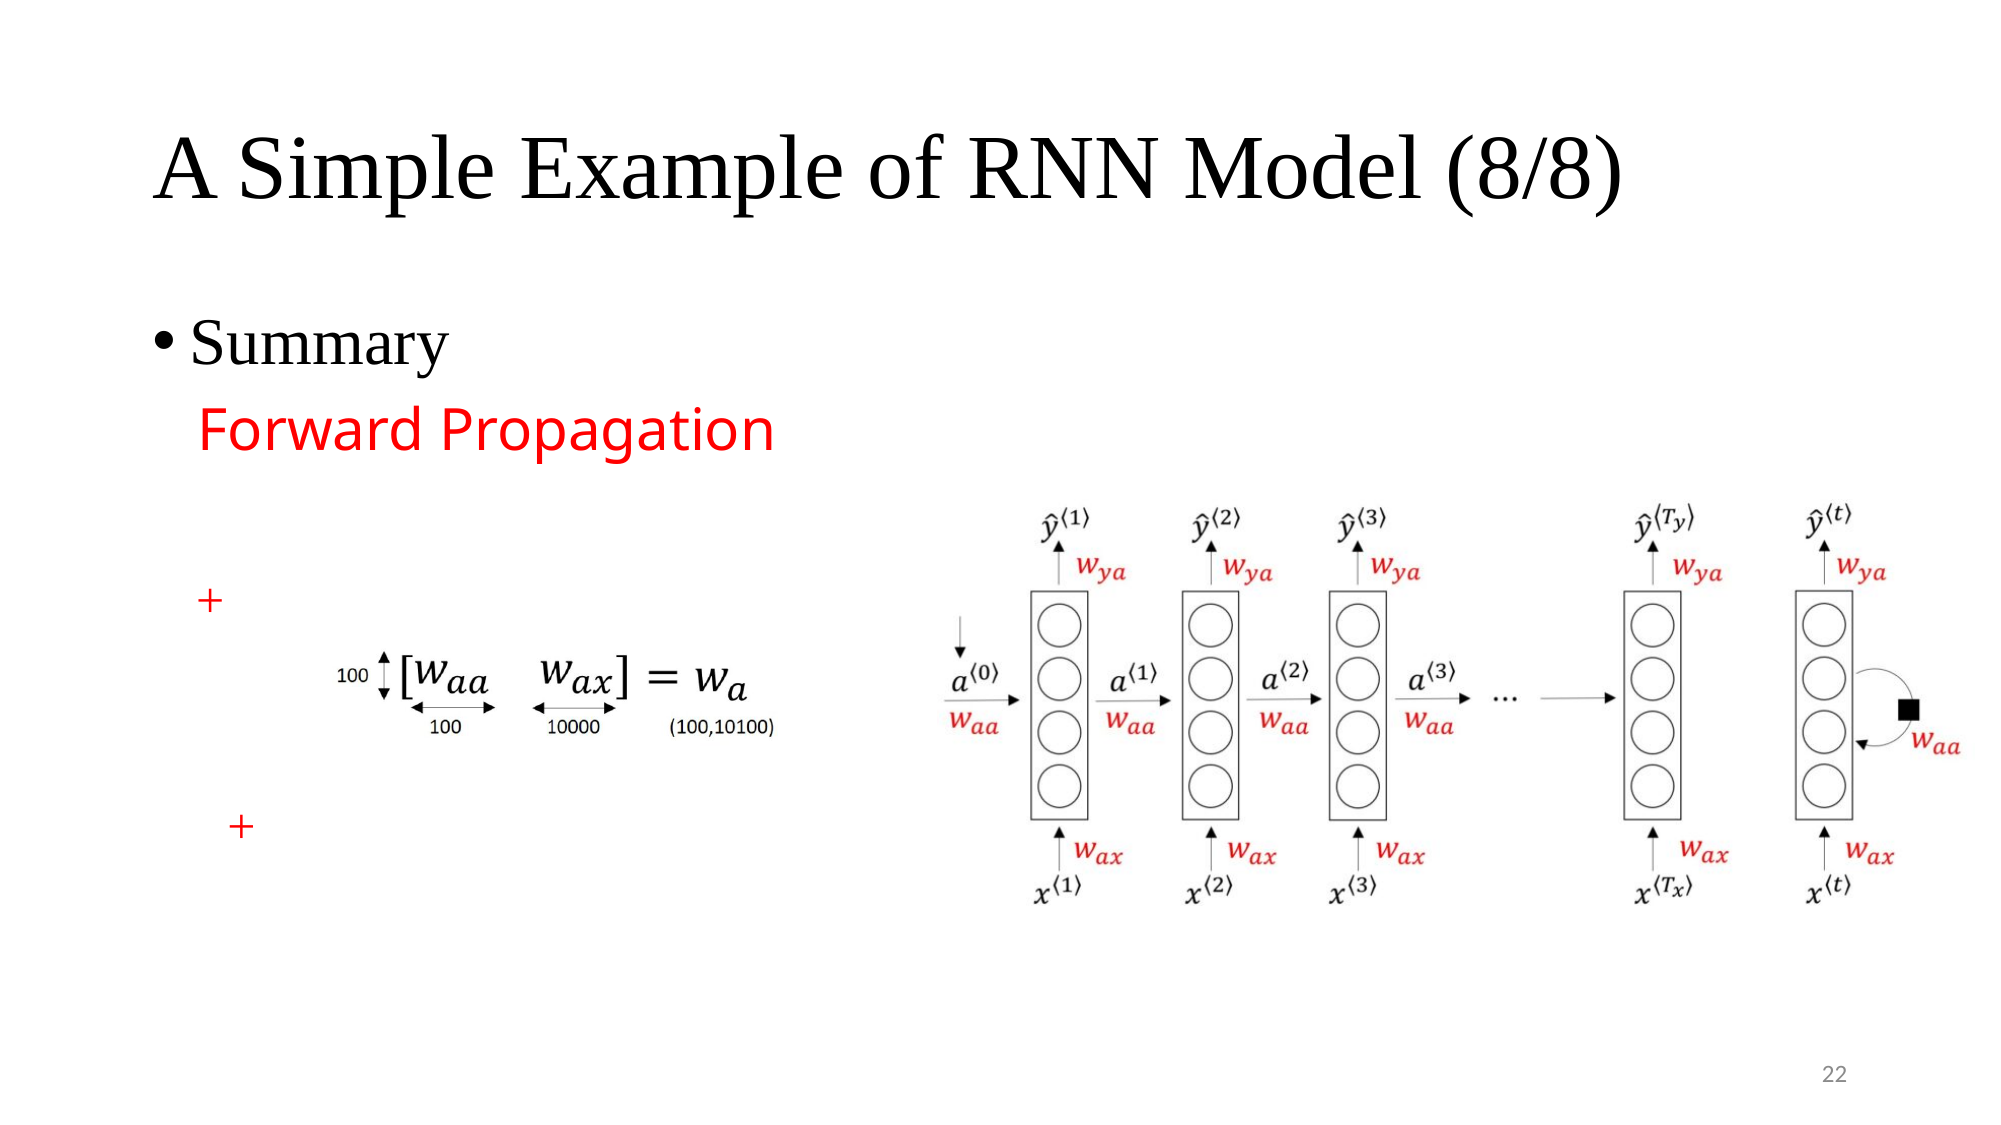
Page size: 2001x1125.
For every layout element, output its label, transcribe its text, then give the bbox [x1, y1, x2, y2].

title A Simple Example of RNN Model (8/8) [137, 59, 1863, 278]
slide_number 22 [1412, 1042, 1863, 1103]
picture [312, 637, 791, 753]
picture [937, 499, 1975, 912]
